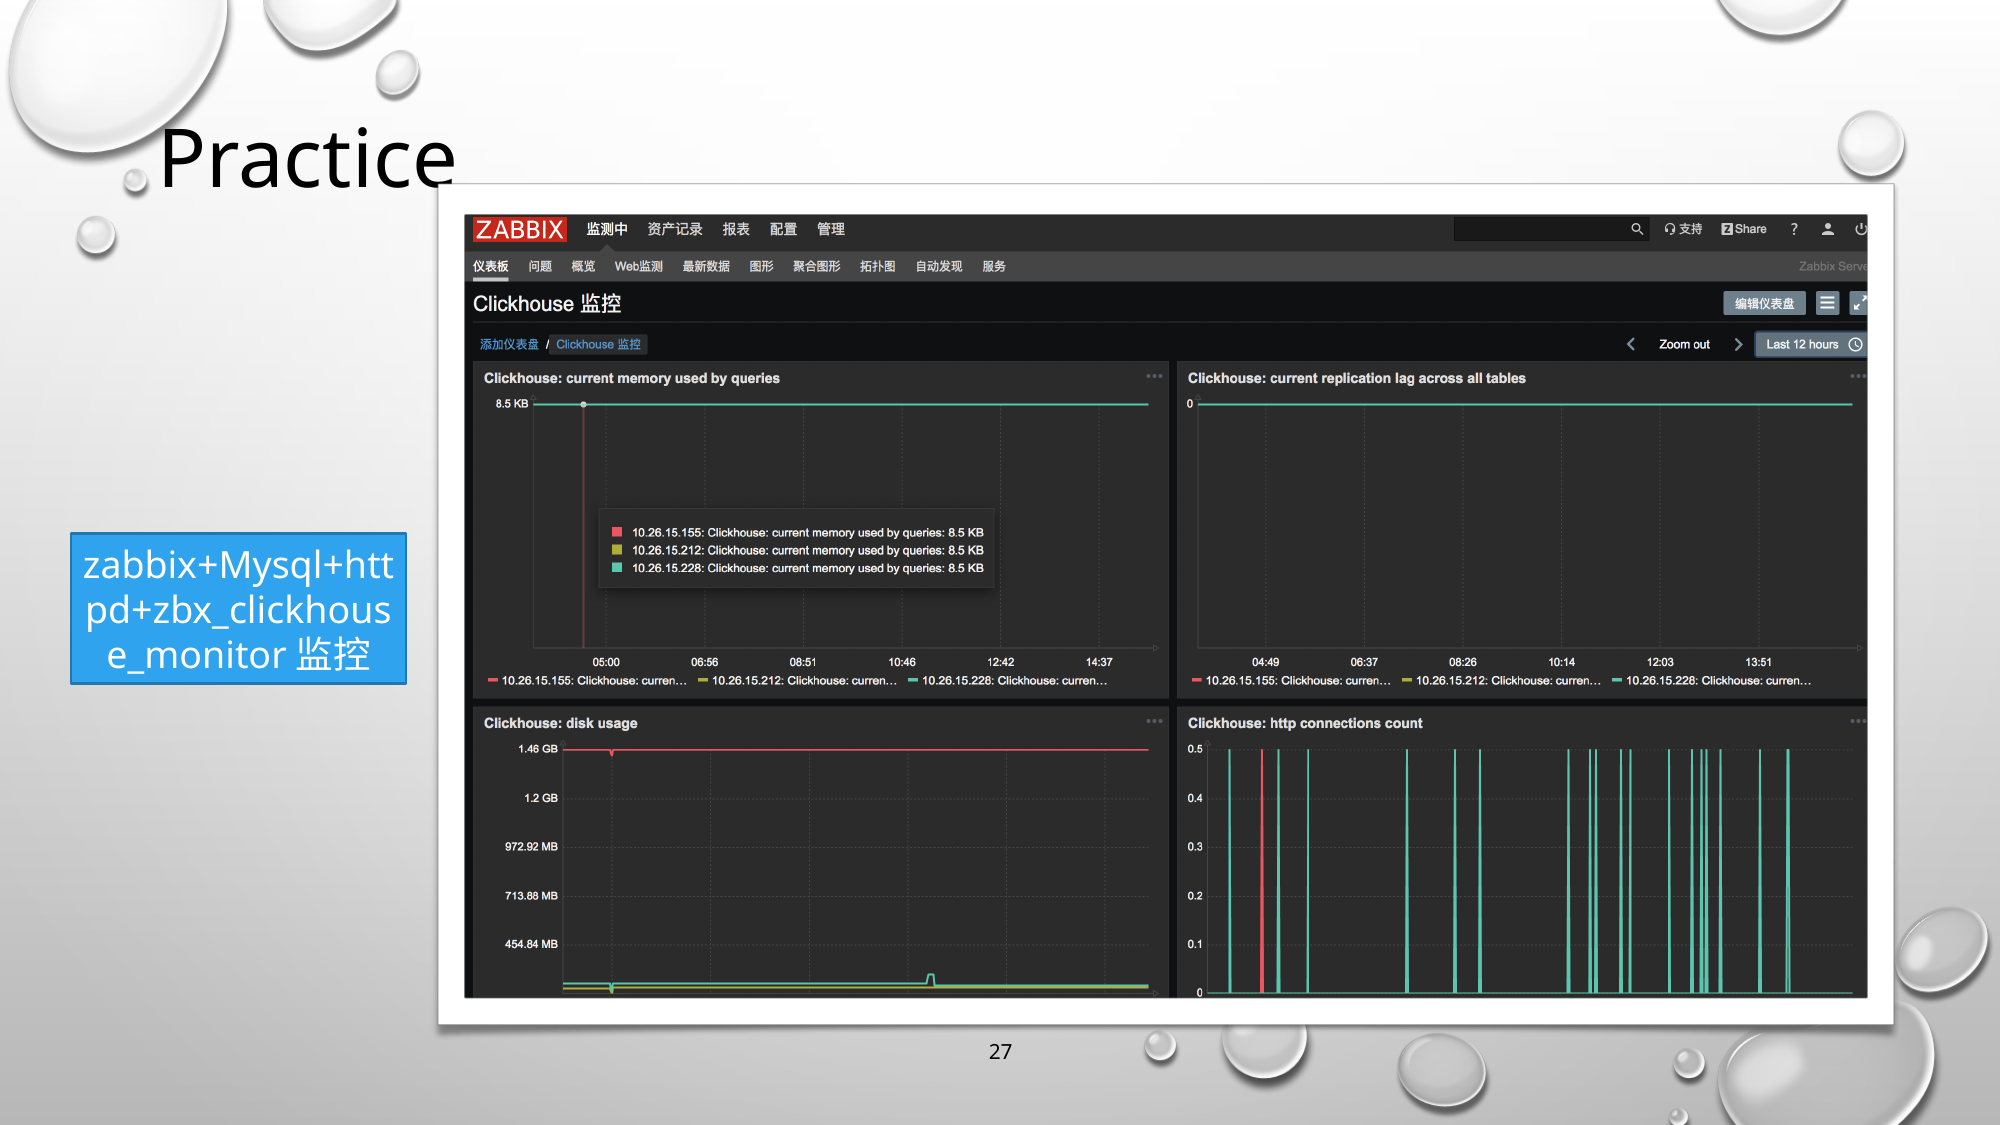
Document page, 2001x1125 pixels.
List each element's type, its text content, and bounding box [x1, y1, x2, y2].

title Practice [149, 76, 1851, 234]
picture [0, 0, 2000, 1125]
slide_number 27 [979, 1051, 1021, 1073]
text_box zabbix+Mysql+httpd+zbx_clickhouse_monitor监控 [71, 533, 407, 684]
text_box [430, 180, 1903, 1042]
